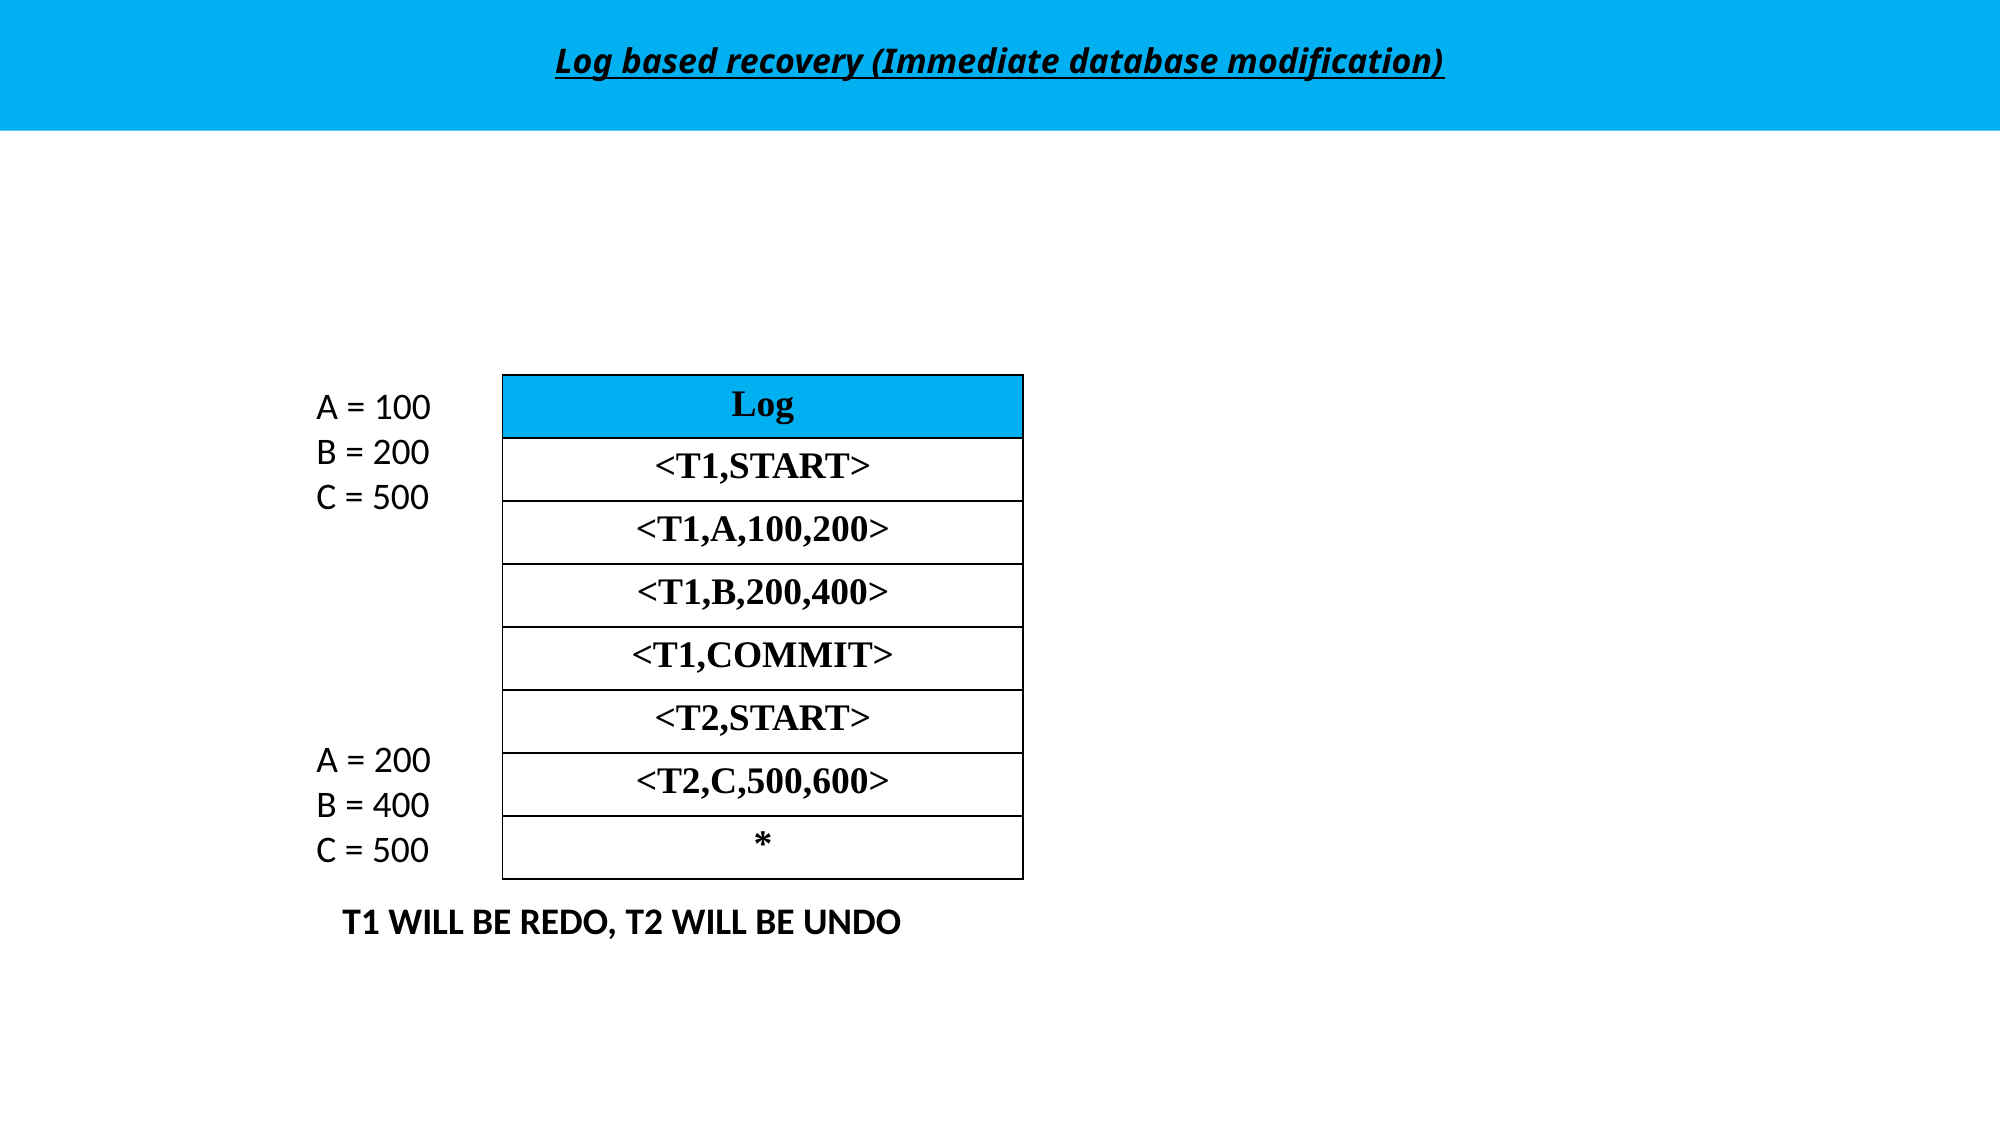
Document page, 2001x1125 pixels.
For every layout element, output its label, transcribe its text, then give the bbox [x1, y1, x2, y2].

table_cell * [626, 817, 1022, 878]
table_cell <T2,START> [503, 691, 1022, 752]
table_cell <T1,START> [503, 439, 1022, 500]
table_cell <T1,B,200,400> [503, 565, 1022, 626]
text_box A = 200 B = 400 C = 500 [301, 727, 626, 878]
table_cell <T2,C,500,600> [626, 754, 1022, 815]
text_box T1 WILL BE REDO, T2 WILL BE UNDO [327, 889, 924, 950]
table_cell <T1,A,100,200> [503, 502, 1022, 563]
title Log based recovery (Immediate database modification) [0, 0, 2000, 131]
table_header Log [503, 376, 1022, 437]
text_box A = 100 B = 200 C = 500 [301, 374, 502, 525]
table_cell <T1,COMMIT> [503, 628, 1022, 689]
